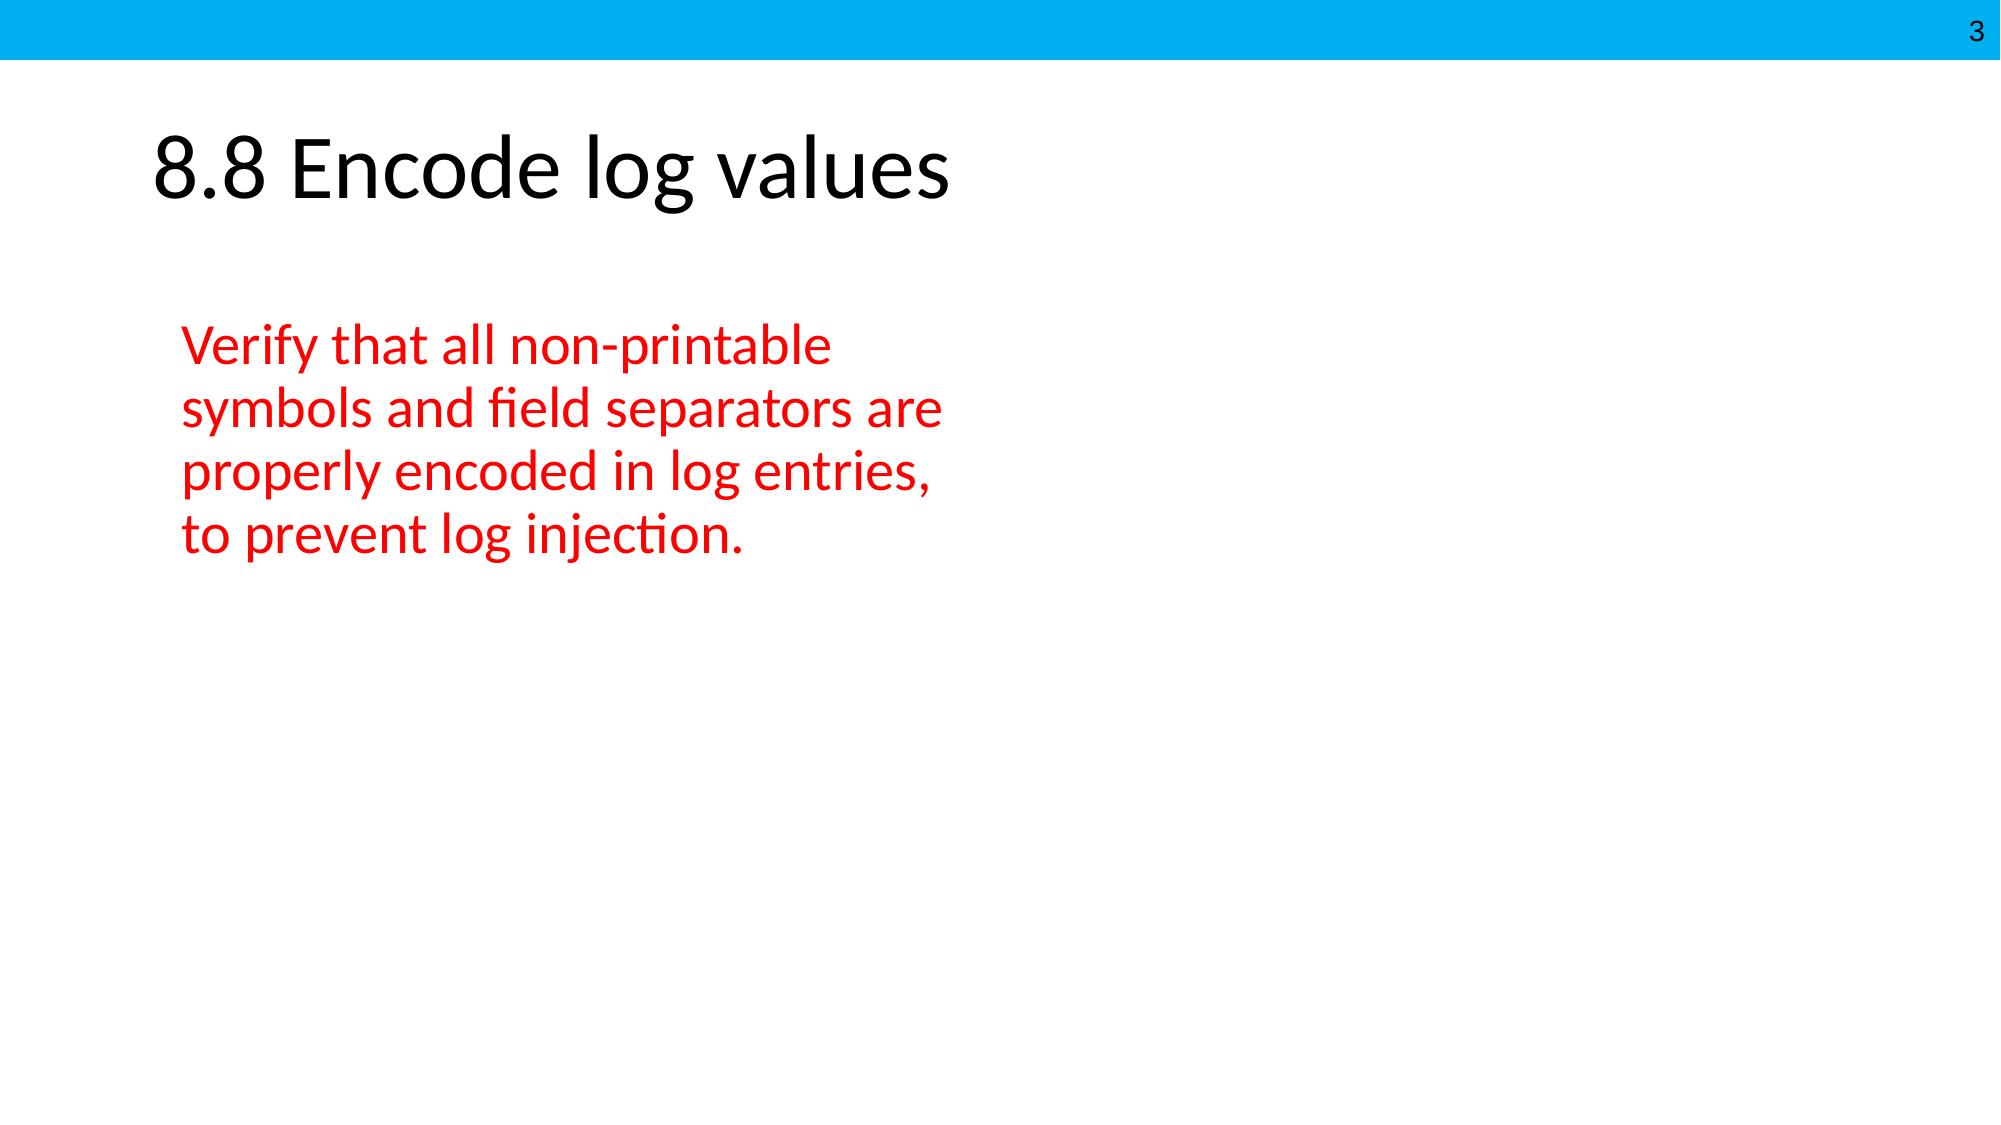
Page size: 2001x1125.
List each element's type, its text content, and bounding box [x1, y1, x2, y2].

list Verify that all non-printable symbols and field separators are properly encoded in log entries, to prevent log injection. [137, 299, 988, 1014]
title 8.8 Encode log values [137, 59, 1863, 278]
